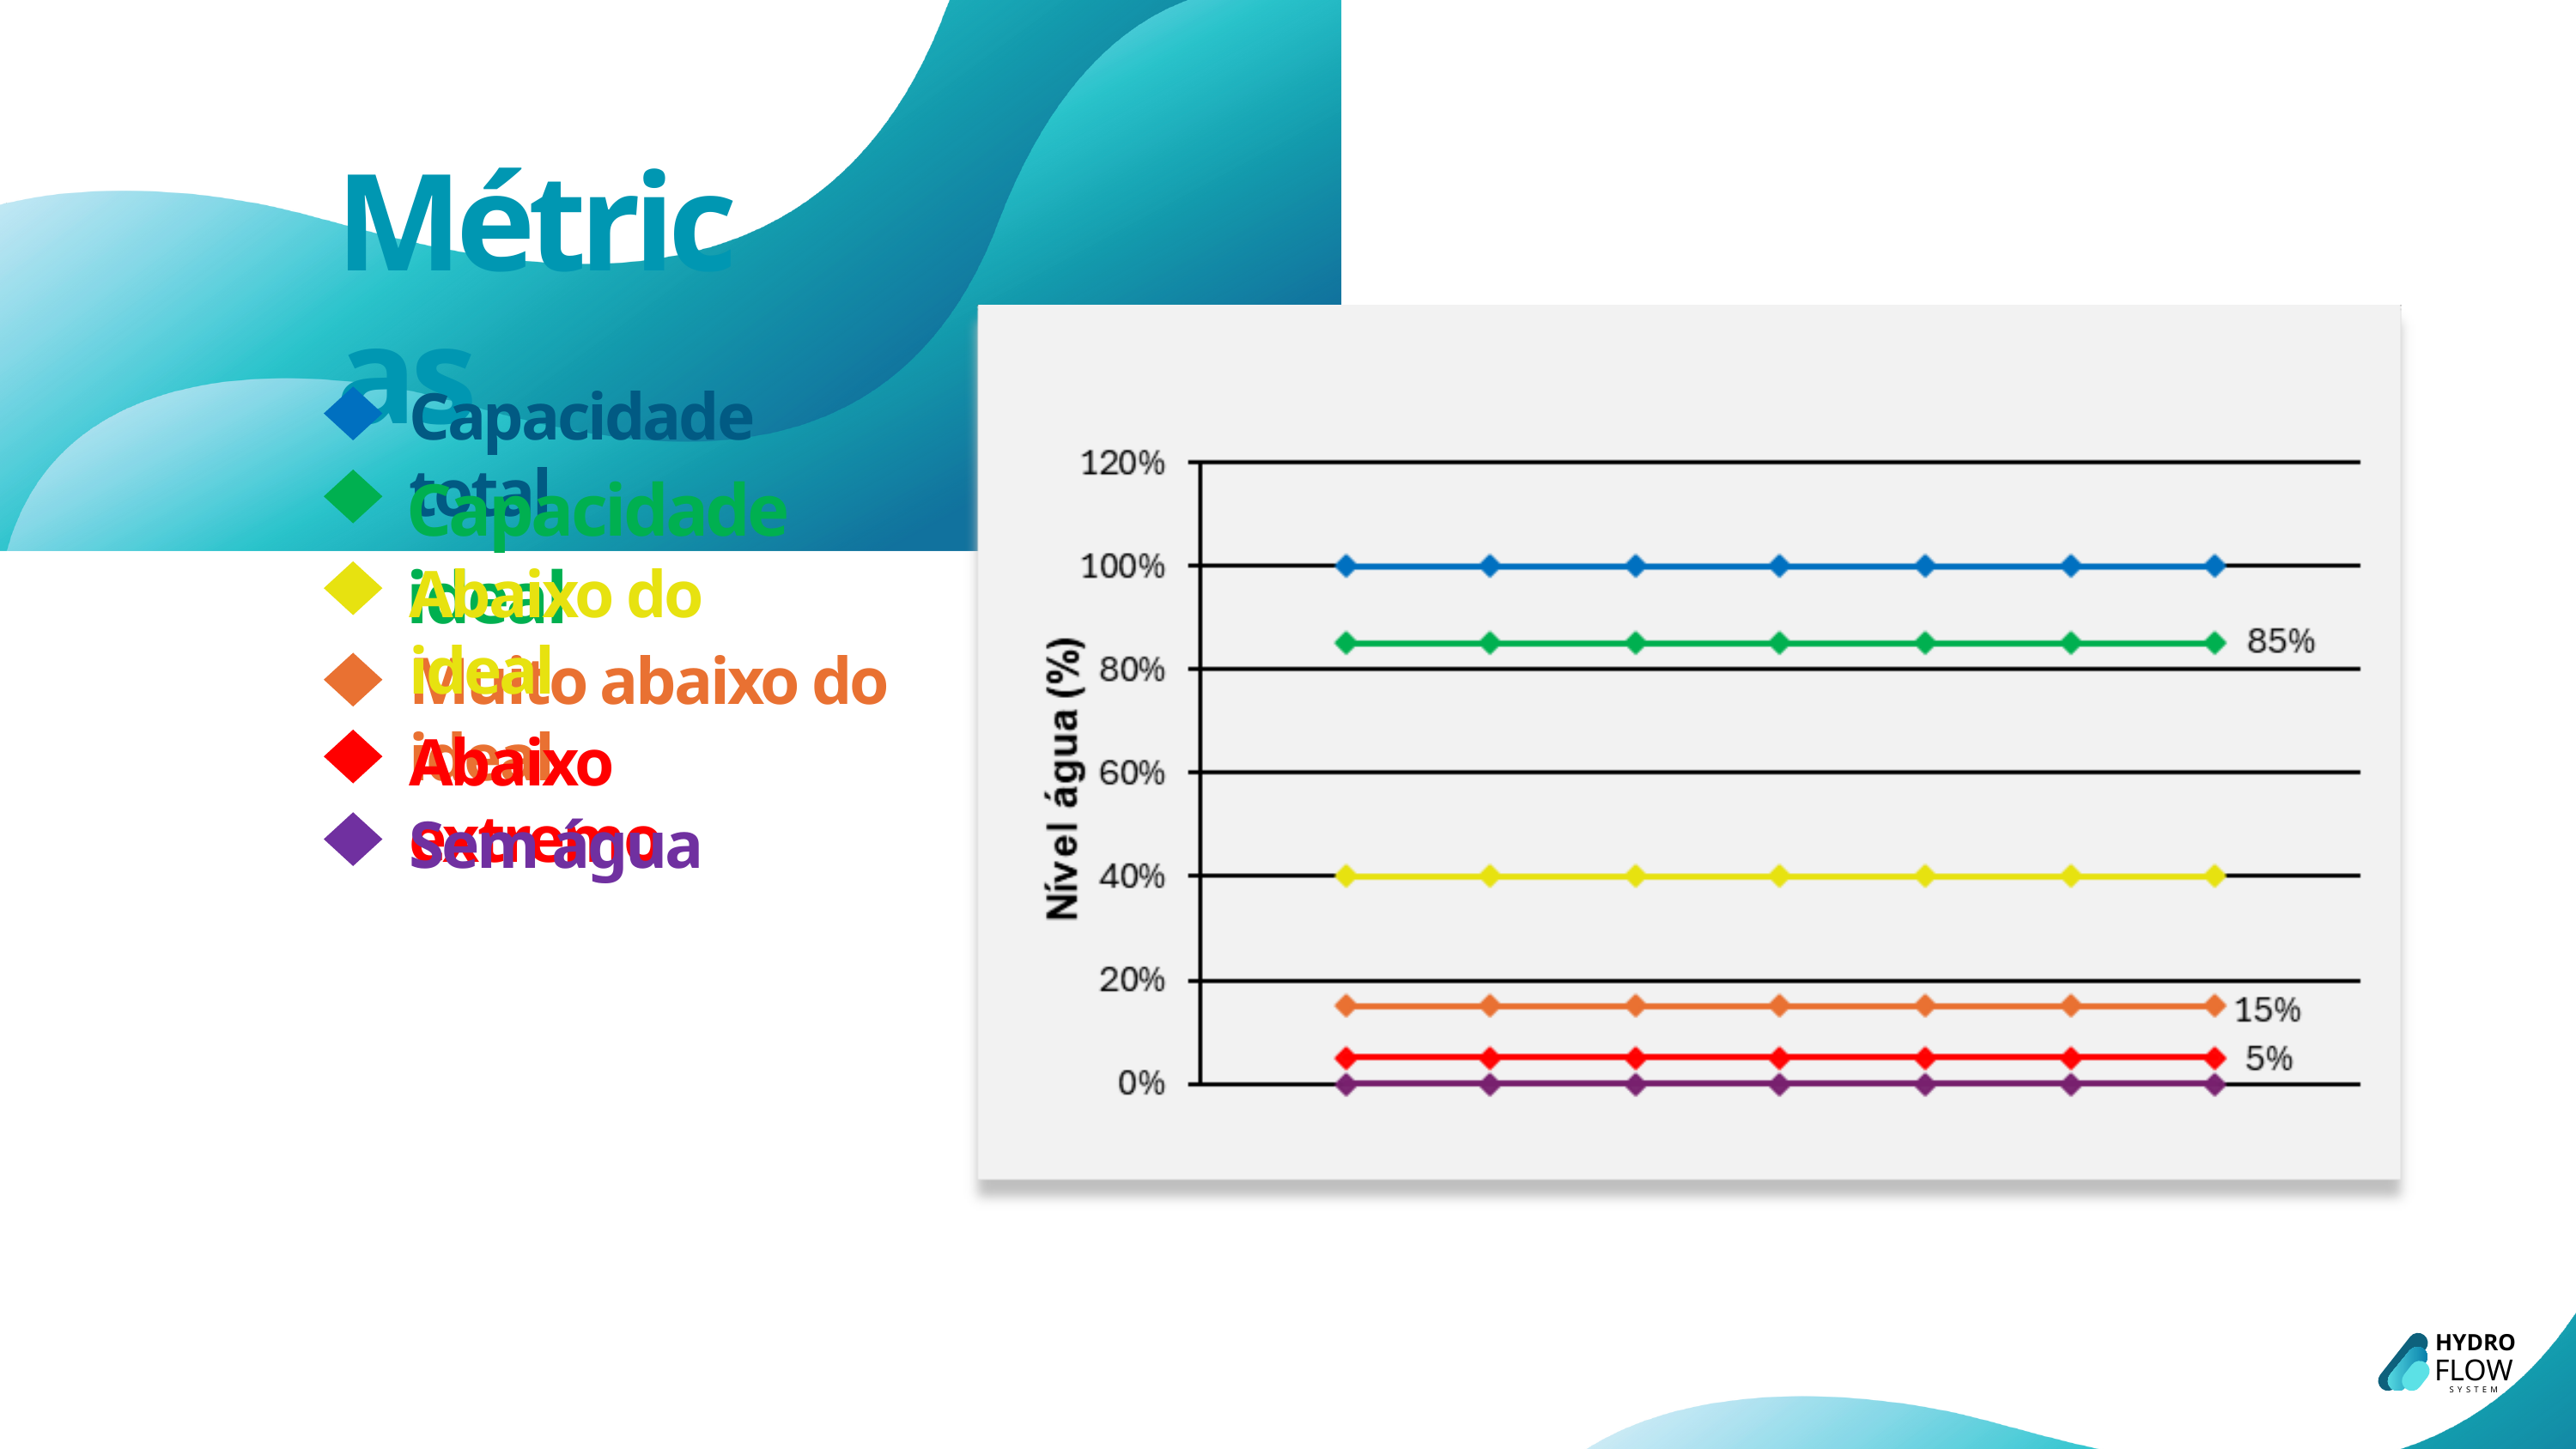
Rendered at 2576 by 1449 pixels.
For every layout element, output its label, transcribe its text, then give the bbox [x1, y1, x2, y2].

text_box [959, 305, 2420, 1215]
text_box [1468, 944, 2576, 1449]
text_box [2393, 1323, 2517, 1397]
text_box [0, 1, 1342, 551]
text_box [323, 375, 961, 883]
text_box Métricas [336, 144, 794, 374]
